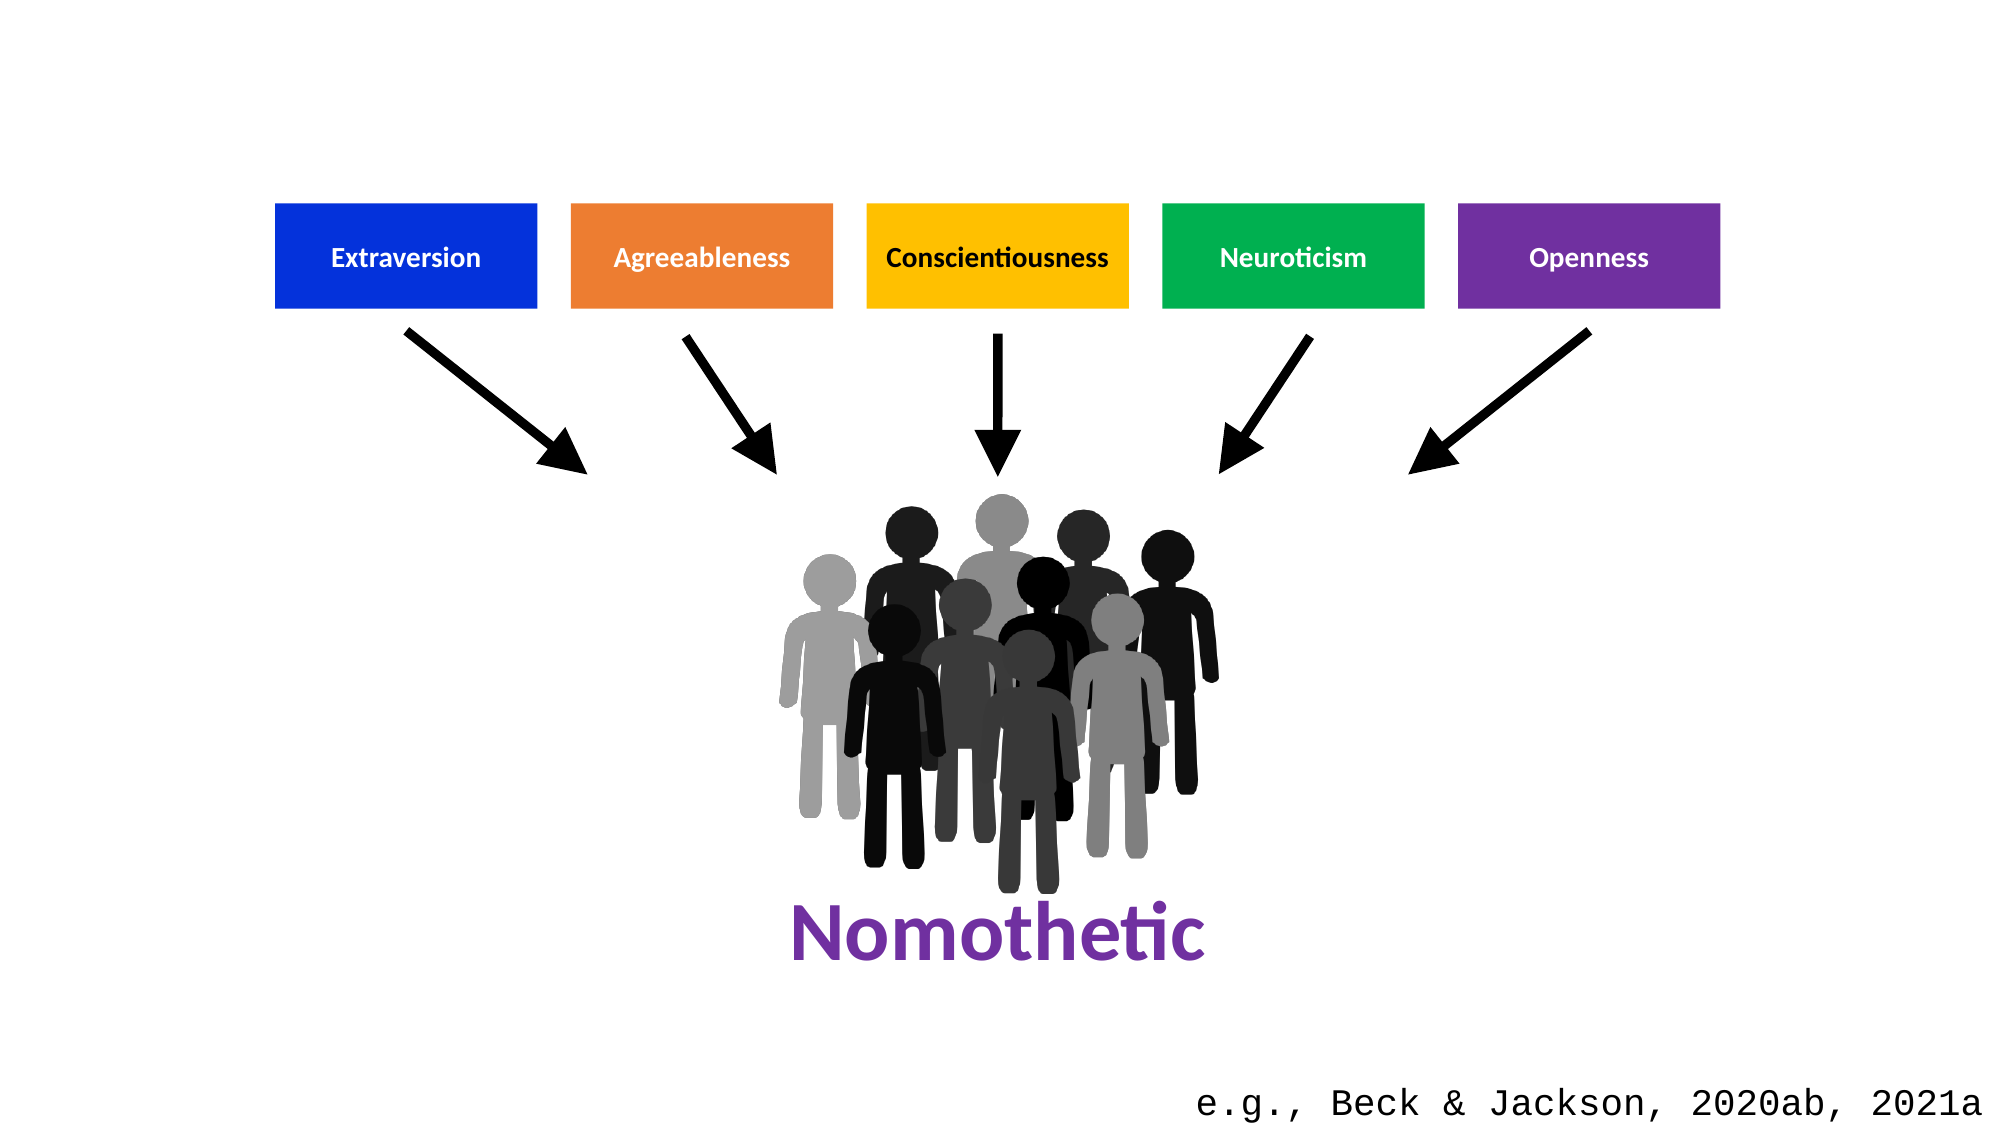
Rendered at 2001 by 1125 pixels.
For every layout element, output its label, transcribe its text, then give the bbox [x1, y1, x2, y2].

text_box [1218, 336, 1310, 475]
text_box Agreeableness [570, 202, 834, 310]
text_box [1408, 330, 1590, 475]
text_box e.g., Beck & Jackson, 2020ab, 2021a [1152, 1076, 2000, 1125]
picture [779, 494, 1219, 894]
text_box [406, 330, 588, 475]
text_box Nomothetic [685, 880, 1311, 973]
text_box Openness [1457, 202, 1721, 310]
text_box Extraversion [274, 202, 538, 310]
text_box Conscientiousness [866, 202, 1130, 310]
text_box Neuroticism [1161, 202, 1426, 310]
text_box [685, 336, 777, 475]
